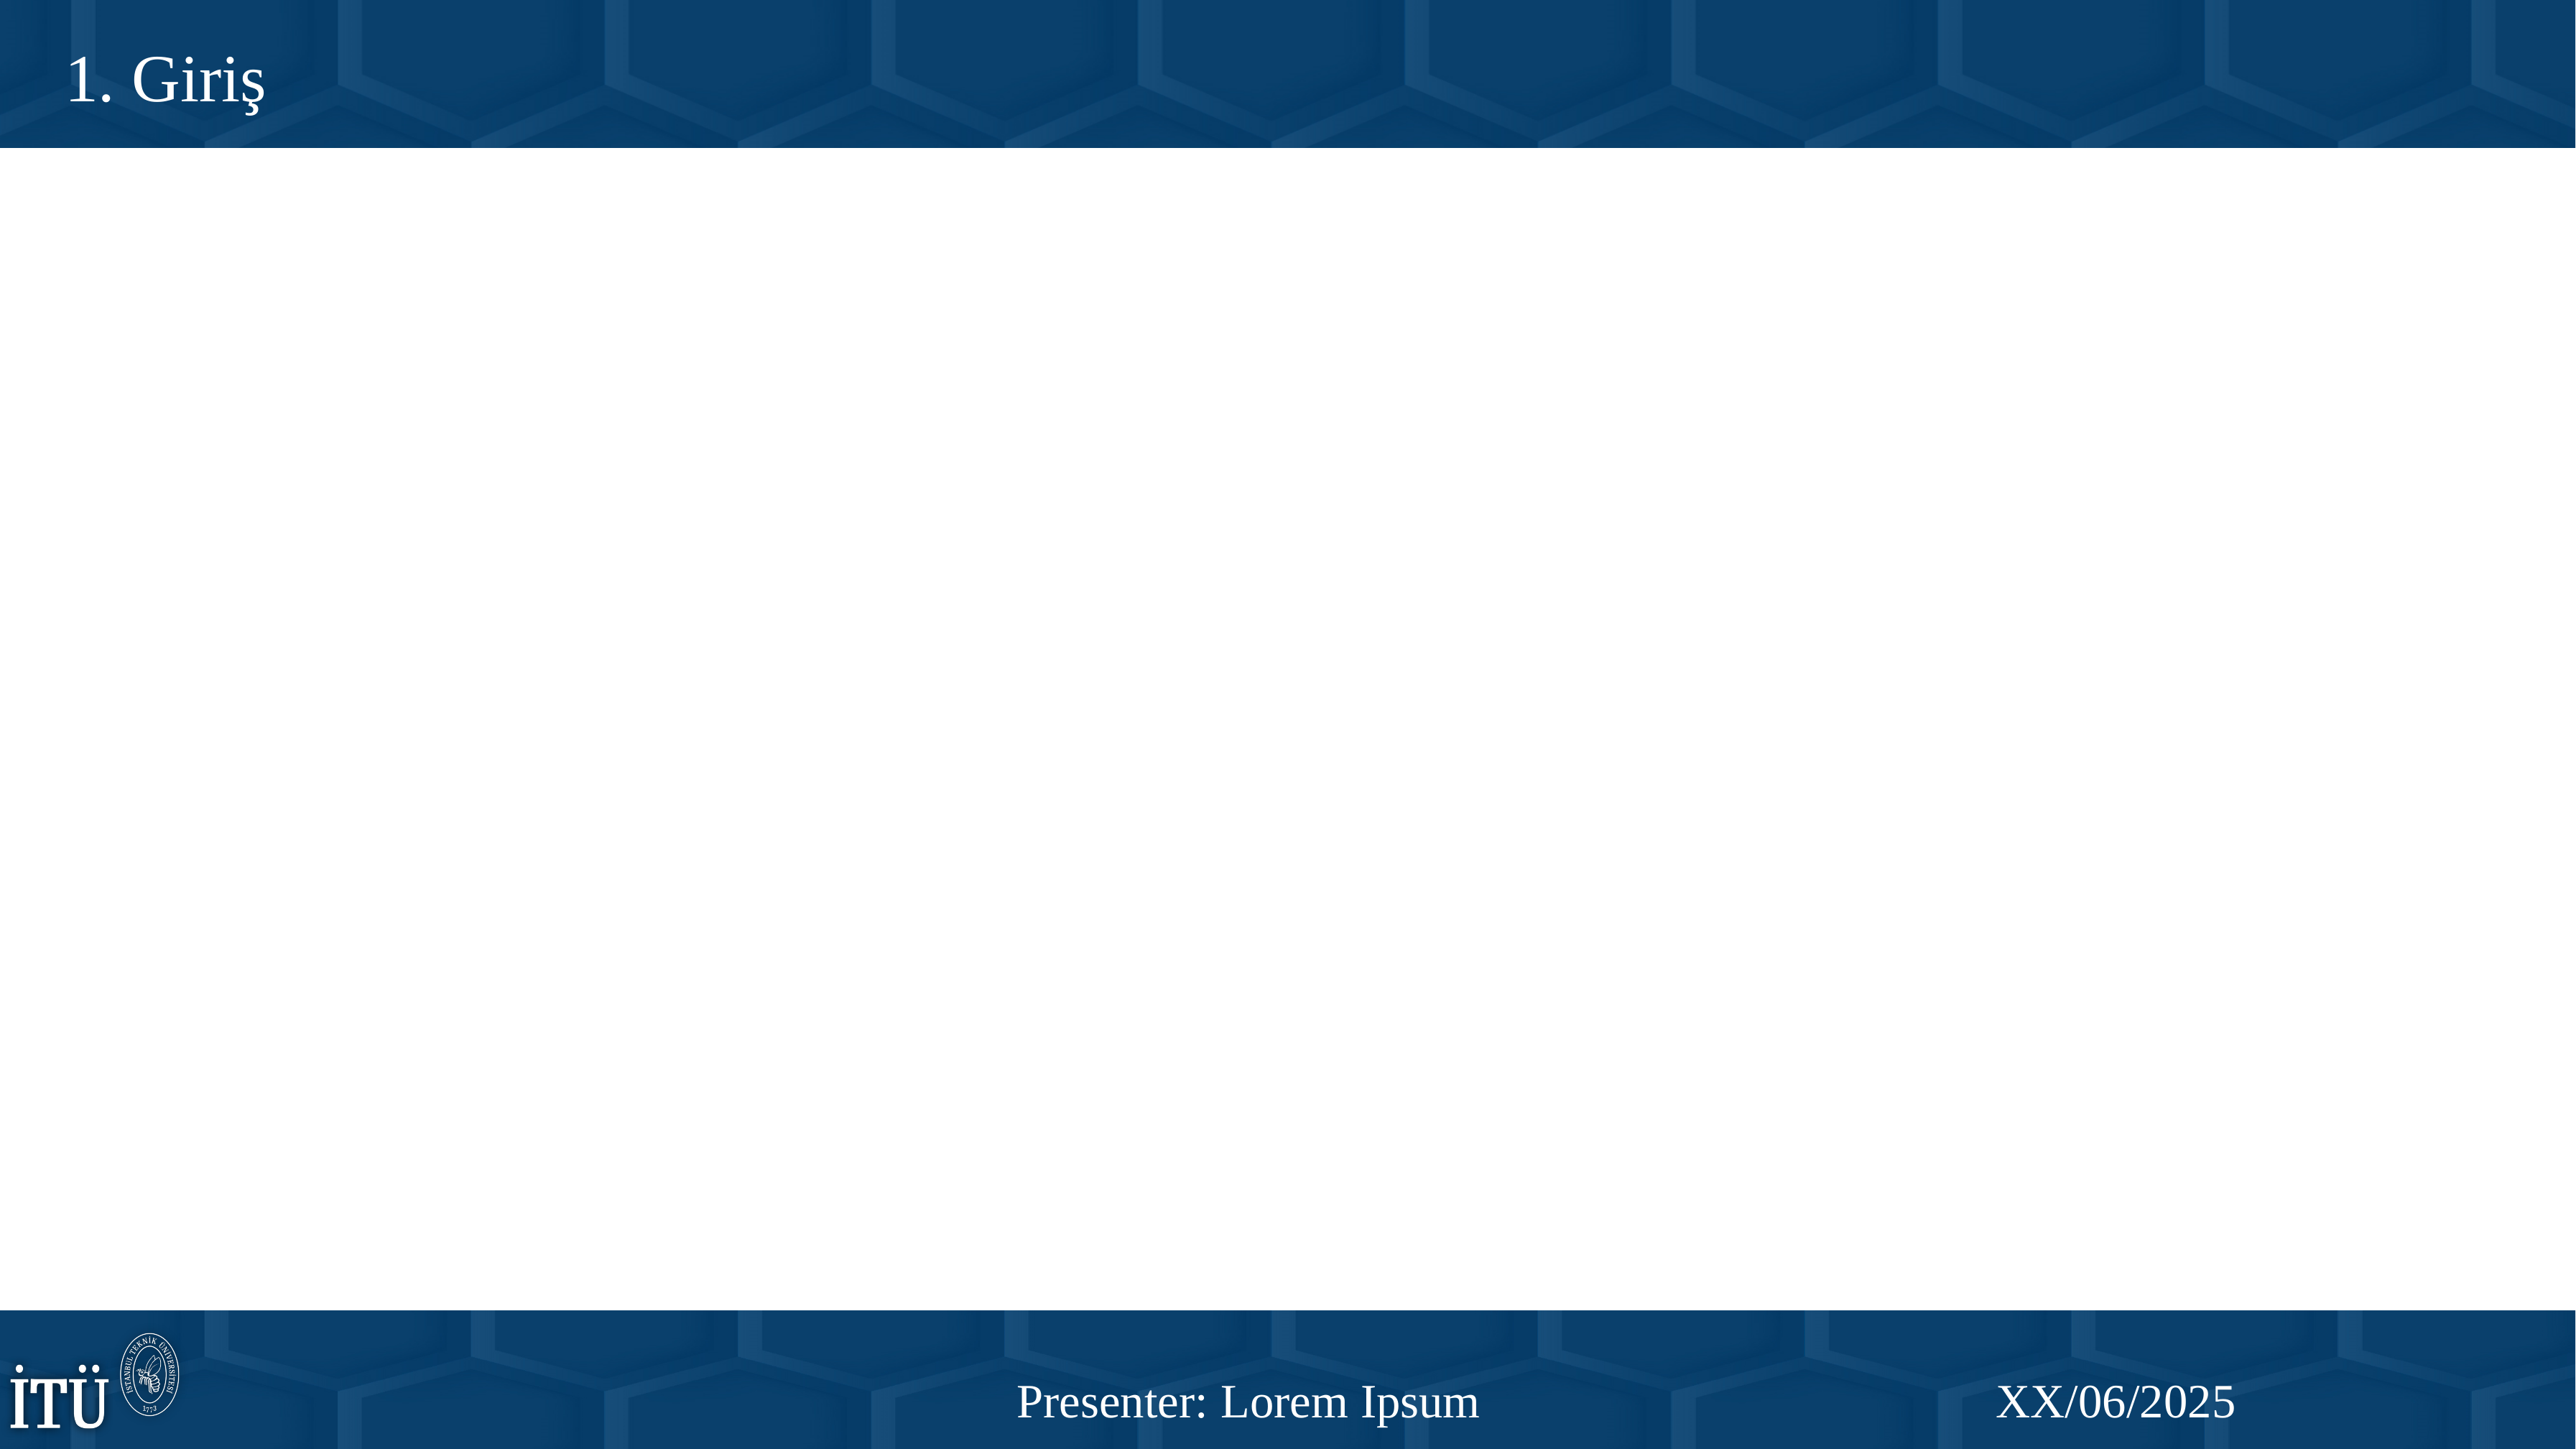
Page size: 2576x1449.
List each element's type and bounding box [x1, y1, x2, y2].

picture [0, 0, 2576, 148]
picture [0, 1323, 190, 1439]
list [0, 1310, 2576, 1449]
